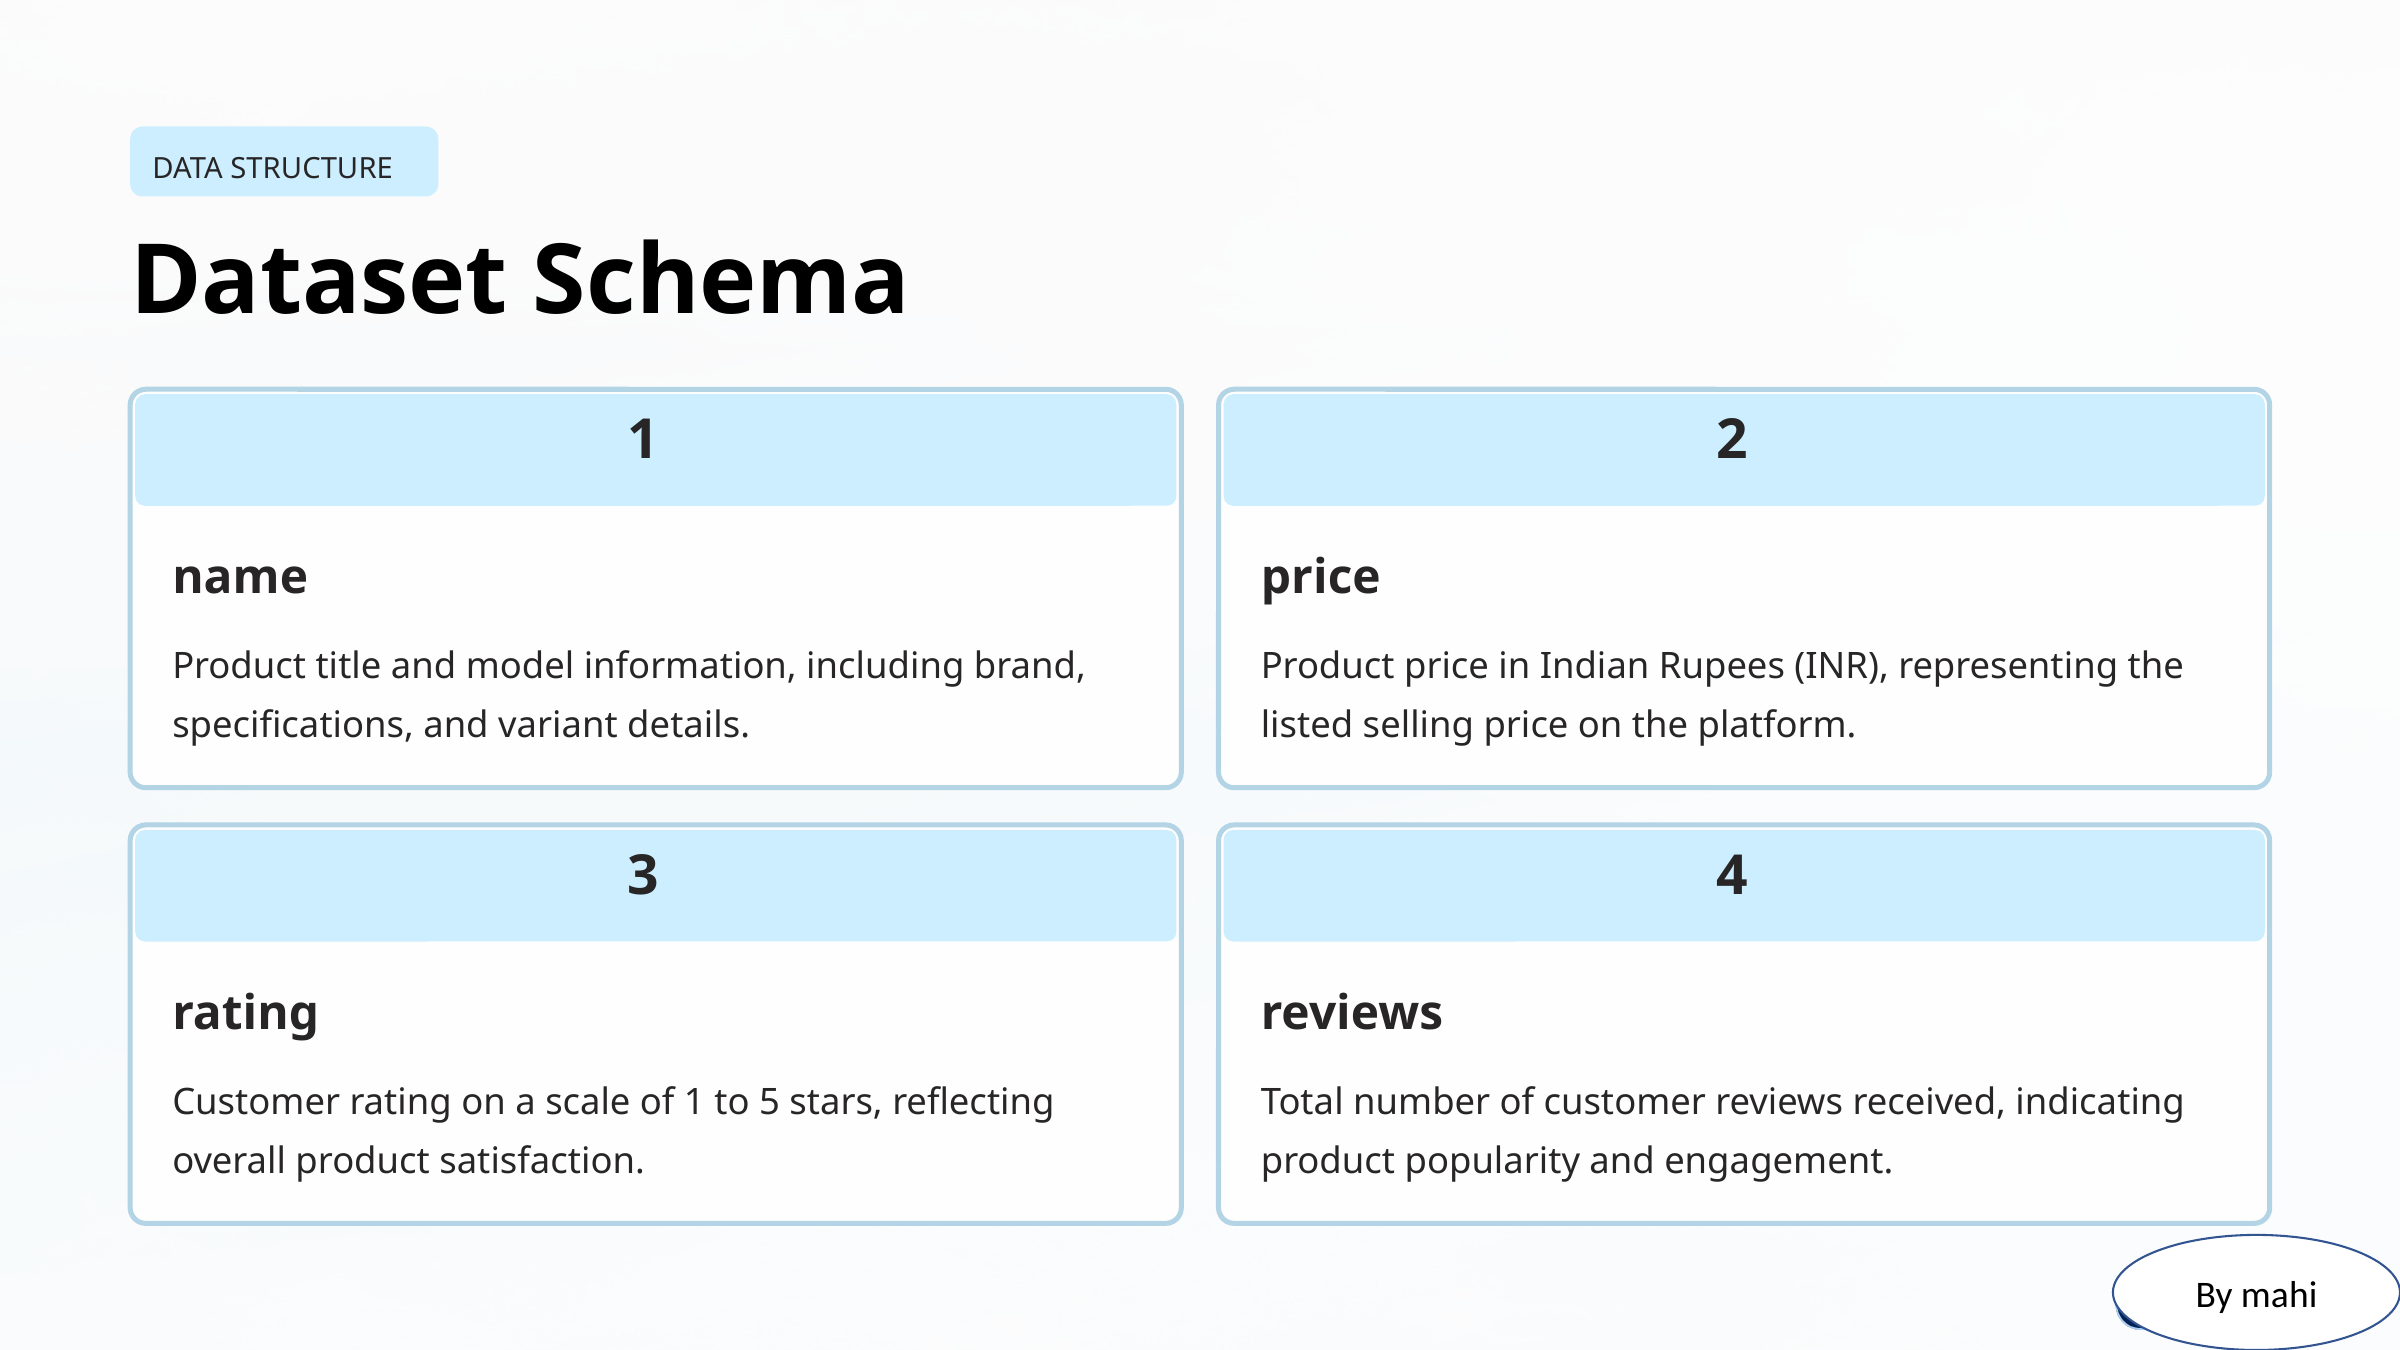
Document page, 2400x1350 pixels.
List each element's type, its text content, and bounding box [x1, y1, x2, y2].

text_box name [172, 543, 661, 605]
text_box 3 [627, 850, 684, 920]
text_box [130, 126, 439, 197]
text_box By mahi [2111, 1233, 2400, 1350]
text_box [135, 829, 1177, 942]
text_box [135, 394, 1177, 506]
picture [2348, 1317, 2389, 1339]
text_box [1218, 824, 2270, 1224]
text_box Dataset Schema [130, 211, 1107, 334]
picture [2106, 1271, 2165, 1339]
text_box [130, 824, 1182, 1224]
text_box [130, 389, 1182, 788]
text_box reviews [1260, 978, 1750, 1040]
text_box Product price in Indian Rupees (INR), representing the listed selling price on the platform. [1260, 626, 2228, 746]
text_box [1218, 389, 2270, 788]
text_box 4 [1716, 850, 1773, 920]
text_box Customer rating on a scale of 1 to 5 stars, reflecting overall product satisfaction. [172, 1062, 1140, 1182]
text_box rating [172, 978, 661, 1040]
text_box price [1260, 543, 1750, 605]
text_box [1223, 394, 2265, 506]
text_box DATA STRUCTURE [152, 137, 416, 186]
text_box Product title and model information, including brand, specifications, and variant details. [172, 626, 1140, 746]
text_box 1 [627, 414, 684, 485]
text_box 2 [1716, 414, 1773, 485]
text_box [1223, 829, 2265, 942]
text_box Total number of customer reviews received, indicating product popularity and engagement. [1260, 1062, 2228, 1182]
